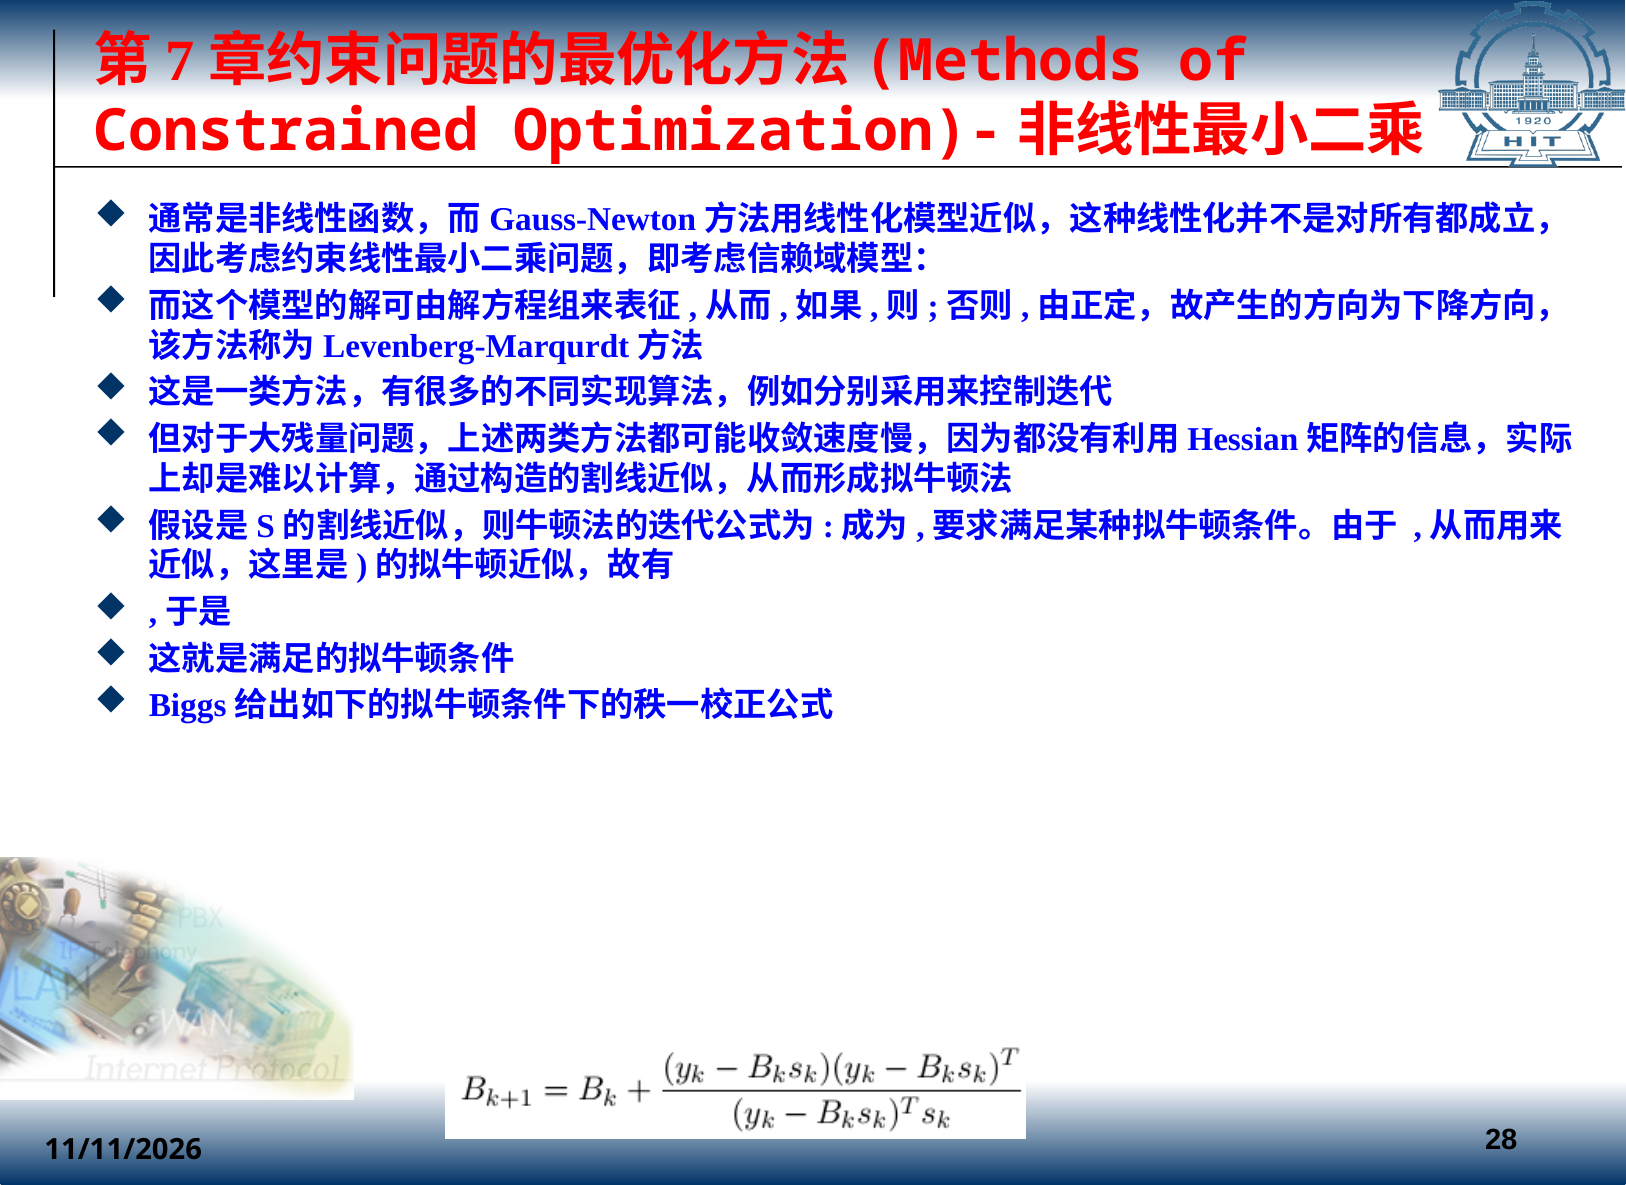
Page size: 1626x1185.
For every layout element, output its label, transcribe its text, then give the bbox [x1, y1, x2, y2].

picture [445, 1028, 1026, 1139]
picture [1438, 1, 1626, 167]
picture [0, 857, 354, 1100]
title 第7章约束问题的最优化方法(Methods of Constrained Optimization)-非线性最小二乘 [78, 29, 1498, 155]
